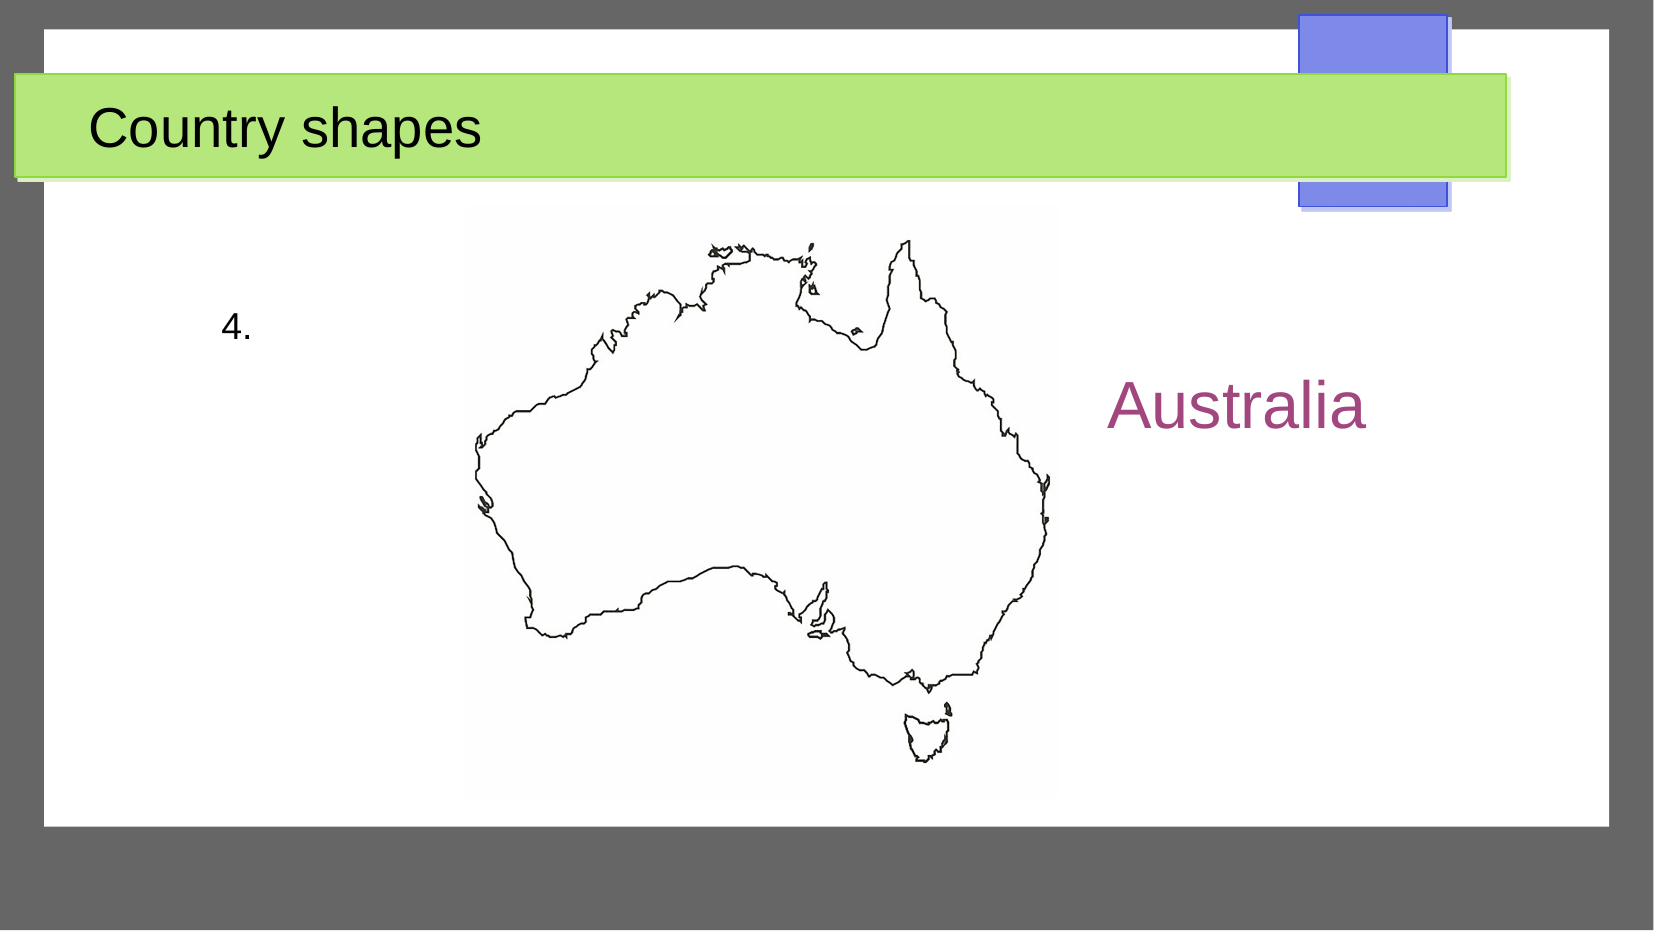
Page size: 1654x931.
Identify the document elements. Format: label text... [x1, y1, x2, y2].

text_box Australia [1092, 354, 1382, 444]
text_box Country shapes [88, 73, 1506, 178]
picture [466, 204, 1059, 798]
text_box 4. [206, 295, 268, 352]
